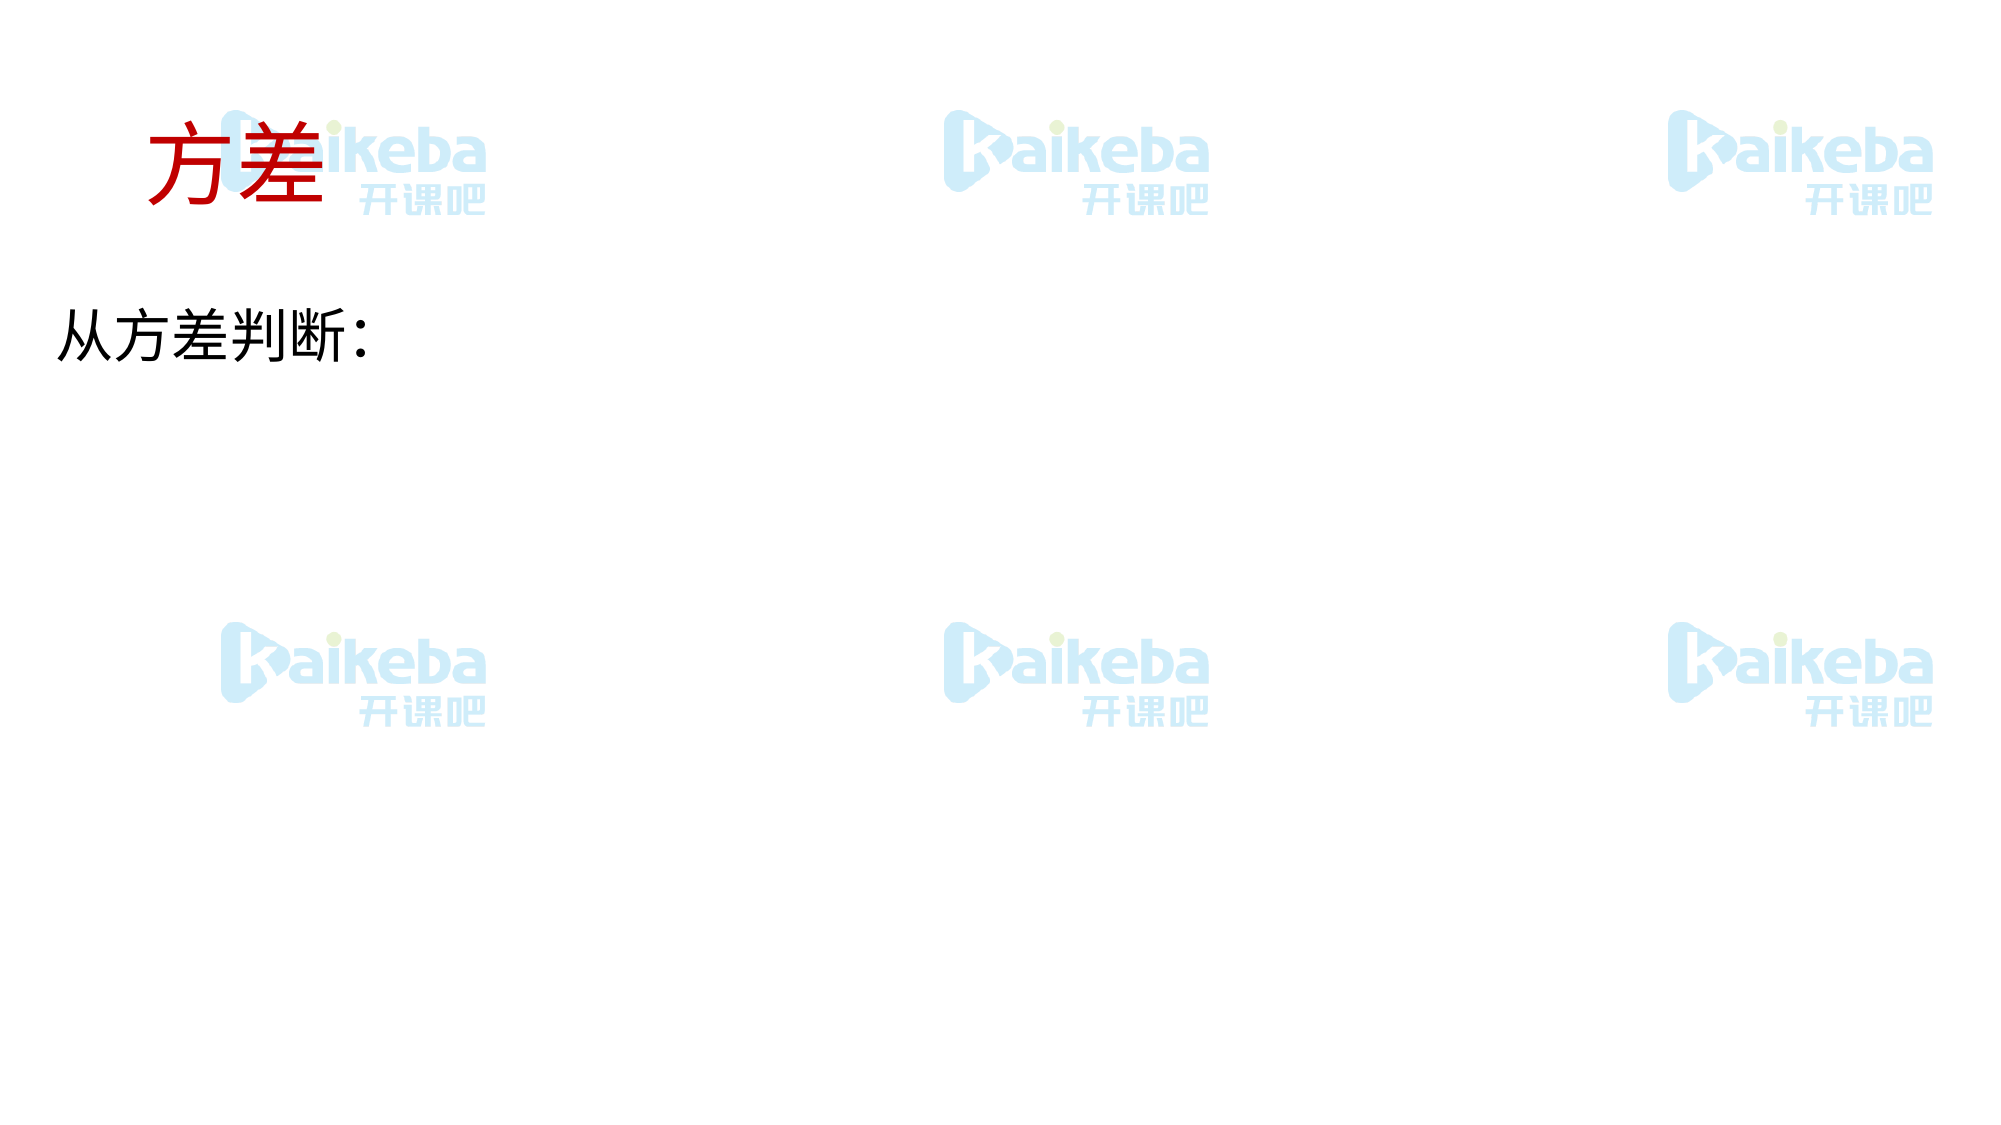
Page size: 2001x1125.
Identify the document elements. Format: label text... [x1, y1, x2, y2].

title 方差 [136, 59, 1863, 278]
